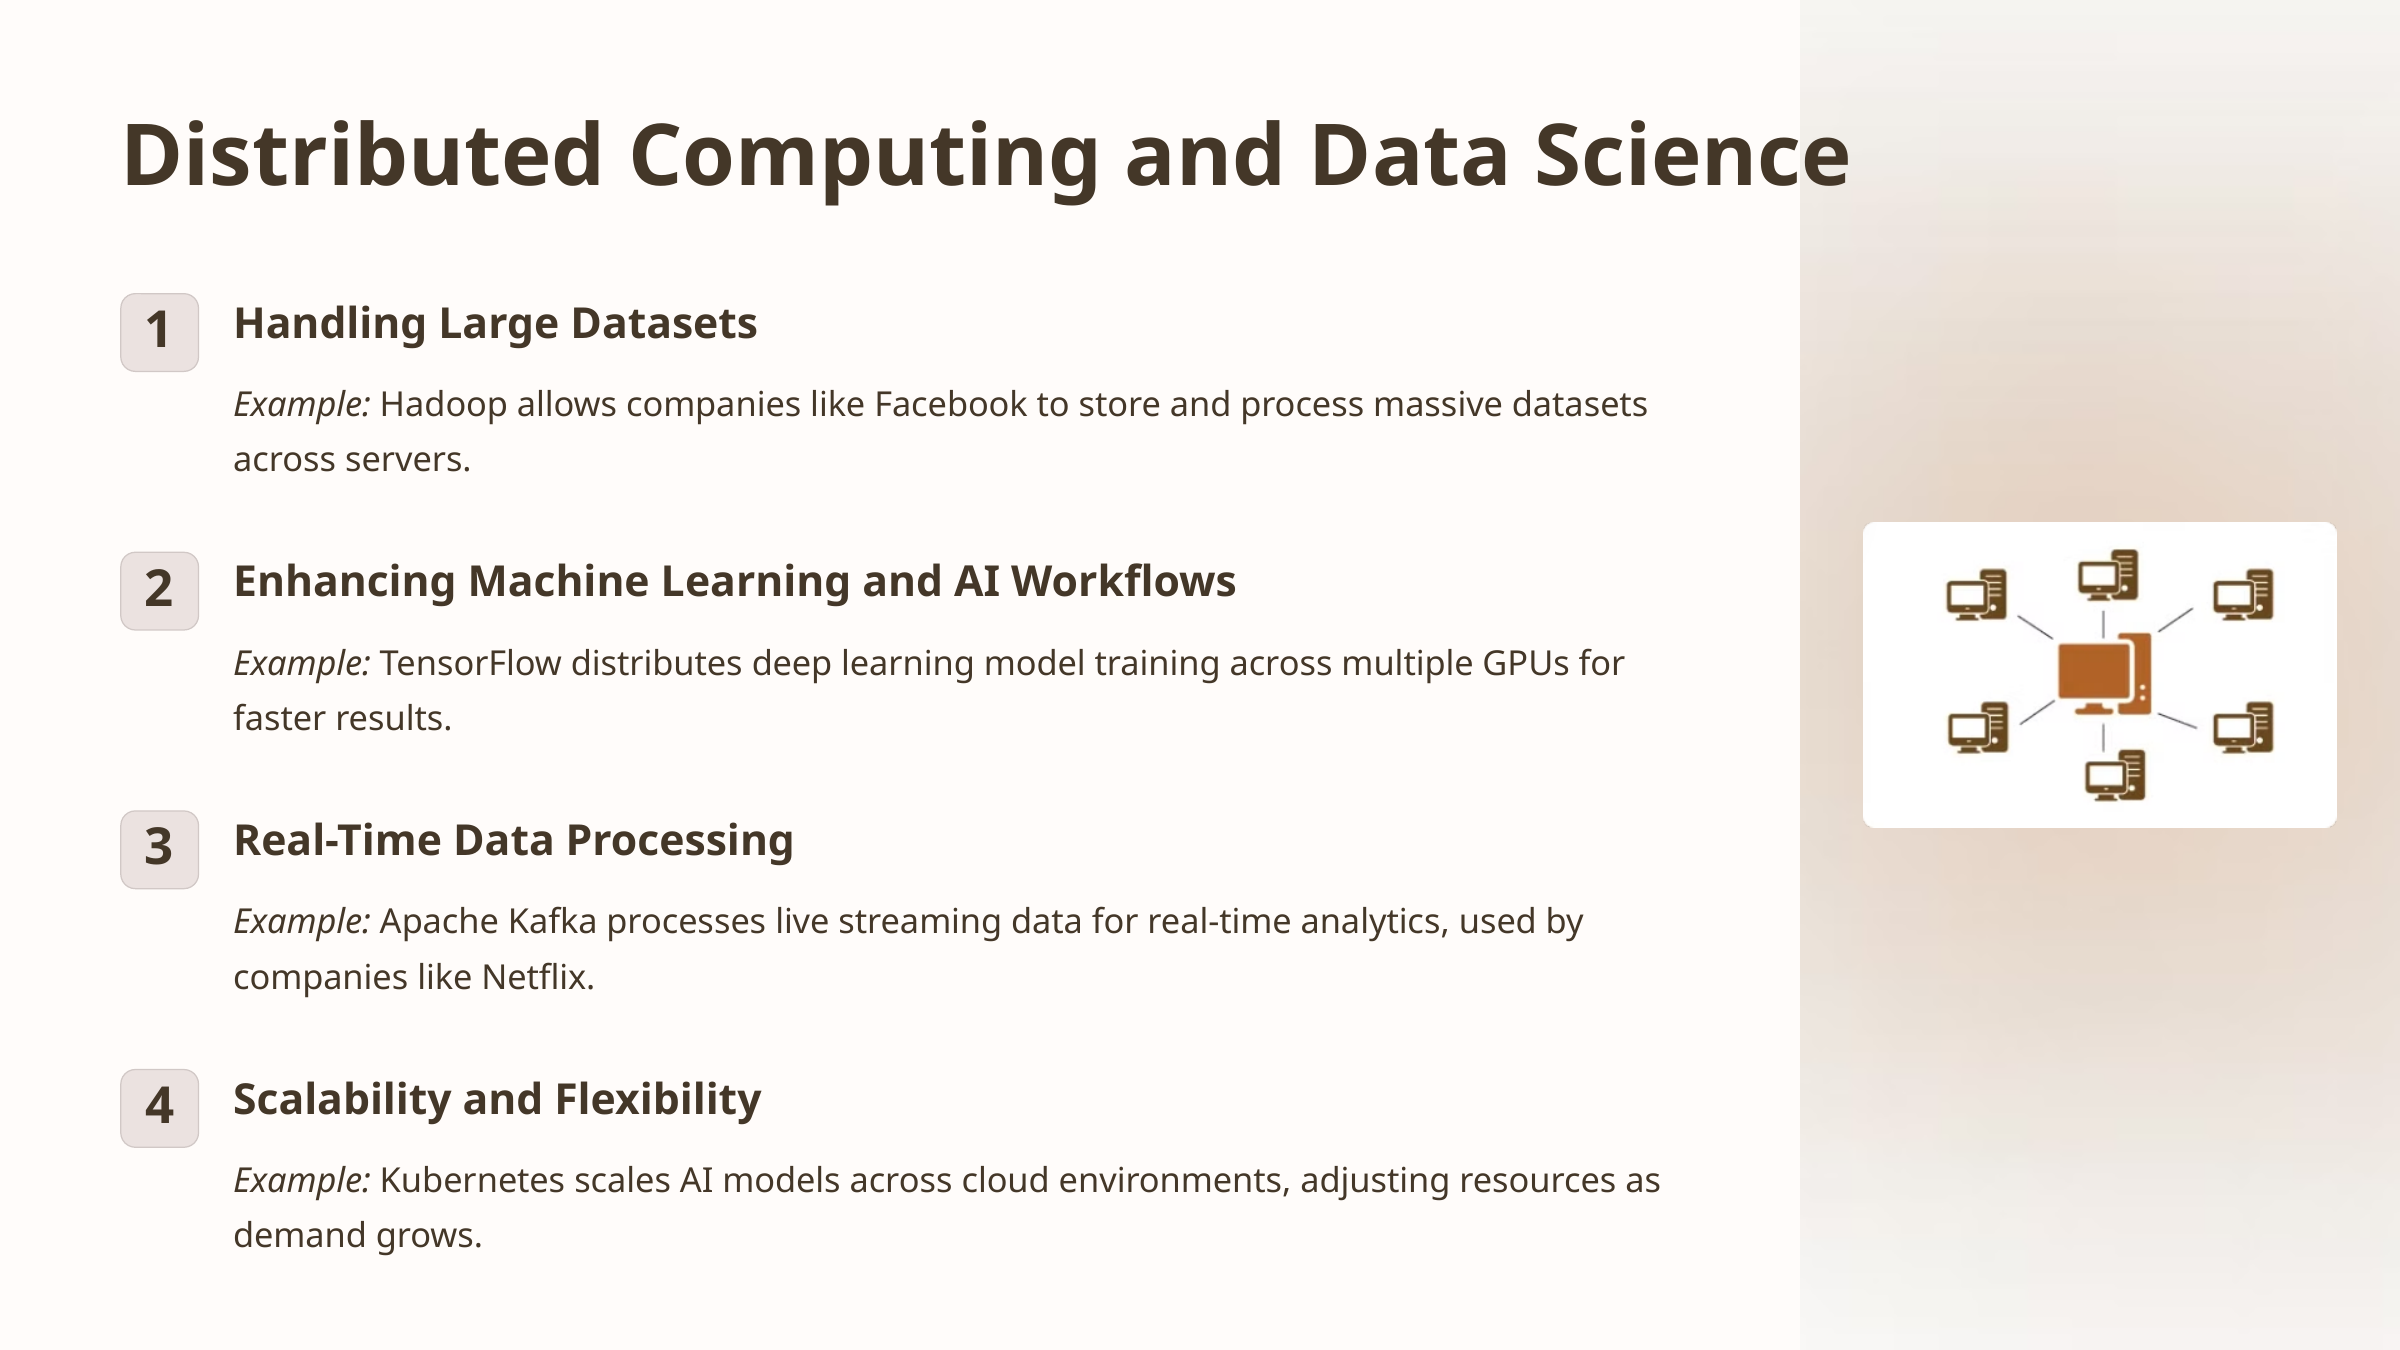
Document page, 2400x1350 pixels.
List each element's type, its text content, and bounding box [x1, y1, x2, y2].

text_box Example: Kubernetes scales AI models across cloud environments, adjusting resources as demand grows. [233, 1144, 1680, 1255]
text_box [120, 810, 199, 889]
text_box [120, 552, 199, 630]
picture [1799, 0, 2400, 1350]
text_box Enhancing Machine Learning and AI Workflows [233, 552, 1110, 607]
text_box Example: Apache Kafka processes live streaming data for real-time analytics, used by companies like Netflix. [233, 885, 1680, 997]
text_box Example: Hadoop allows companies like Facebook to store and process massive datasets across servers. [233, 368, 1680, 479]
text_box Example: TensorFlow distributes deep learning model training across multiple GPUs for faster results. [233, 626, 1680, 738]
text_box Real-Time Data Processing [233, 810, 723, 865]
text_box Scalability and Flexibility [233, 1069, 698, 1124]
text_box 2 [146, 565, 173, 618]
text_box [120, 293, 199, 372]
text_box 3 [147, 823, 173, 876]
text_box Distributed Computing and Data Science [120, 95, 1616, 203]
text_box Handling Large Datasets [233, 293, 681, 348]
text_box 1 [150, 306, 170, 359]
text_box [120, 1069, 199, 1148]
text_box 4 [145, 1082, 174, 1135]
